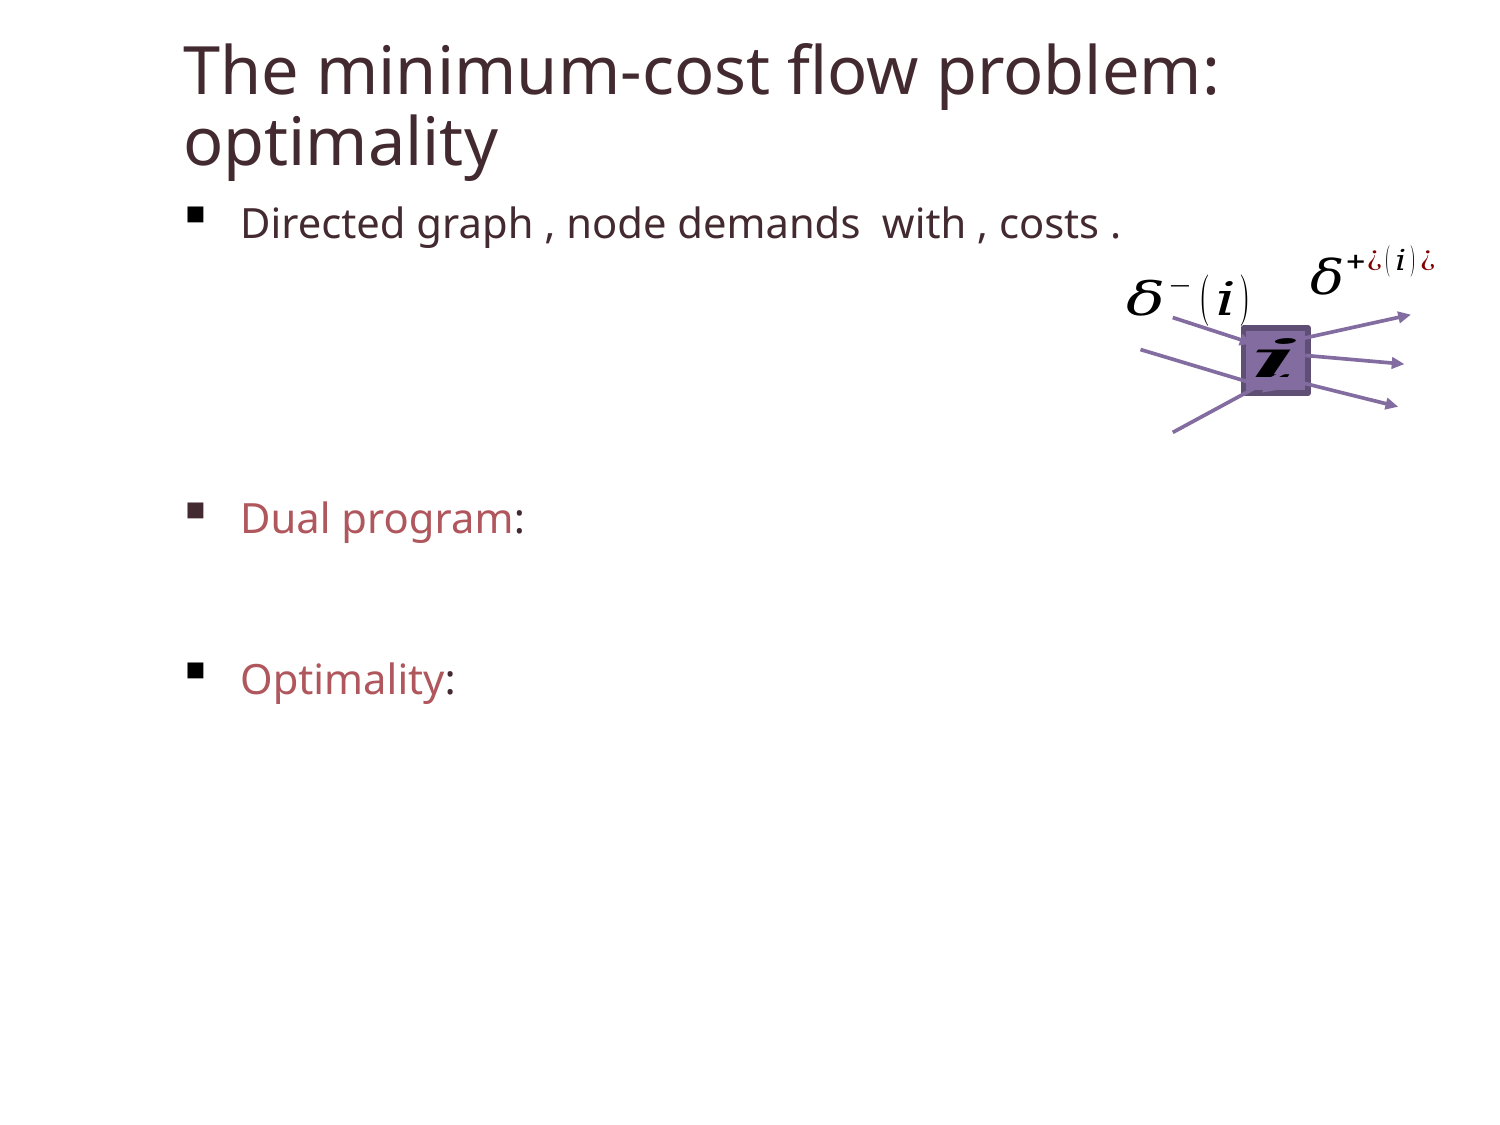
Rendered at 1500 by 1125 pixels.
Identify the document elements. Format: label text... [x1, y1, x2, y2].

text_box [1172, 381, 1255, 433]
title The minimum-cost flow problem: optimality [168, 29, 1350, 220]
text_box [1296, 314, 1411, 340]
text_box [1305, 355, 1405, 364]
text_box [1292, 380, 1398, 407]
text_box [1172, 317, 1253, 344]
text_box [1140, 349, 1247, 361]
